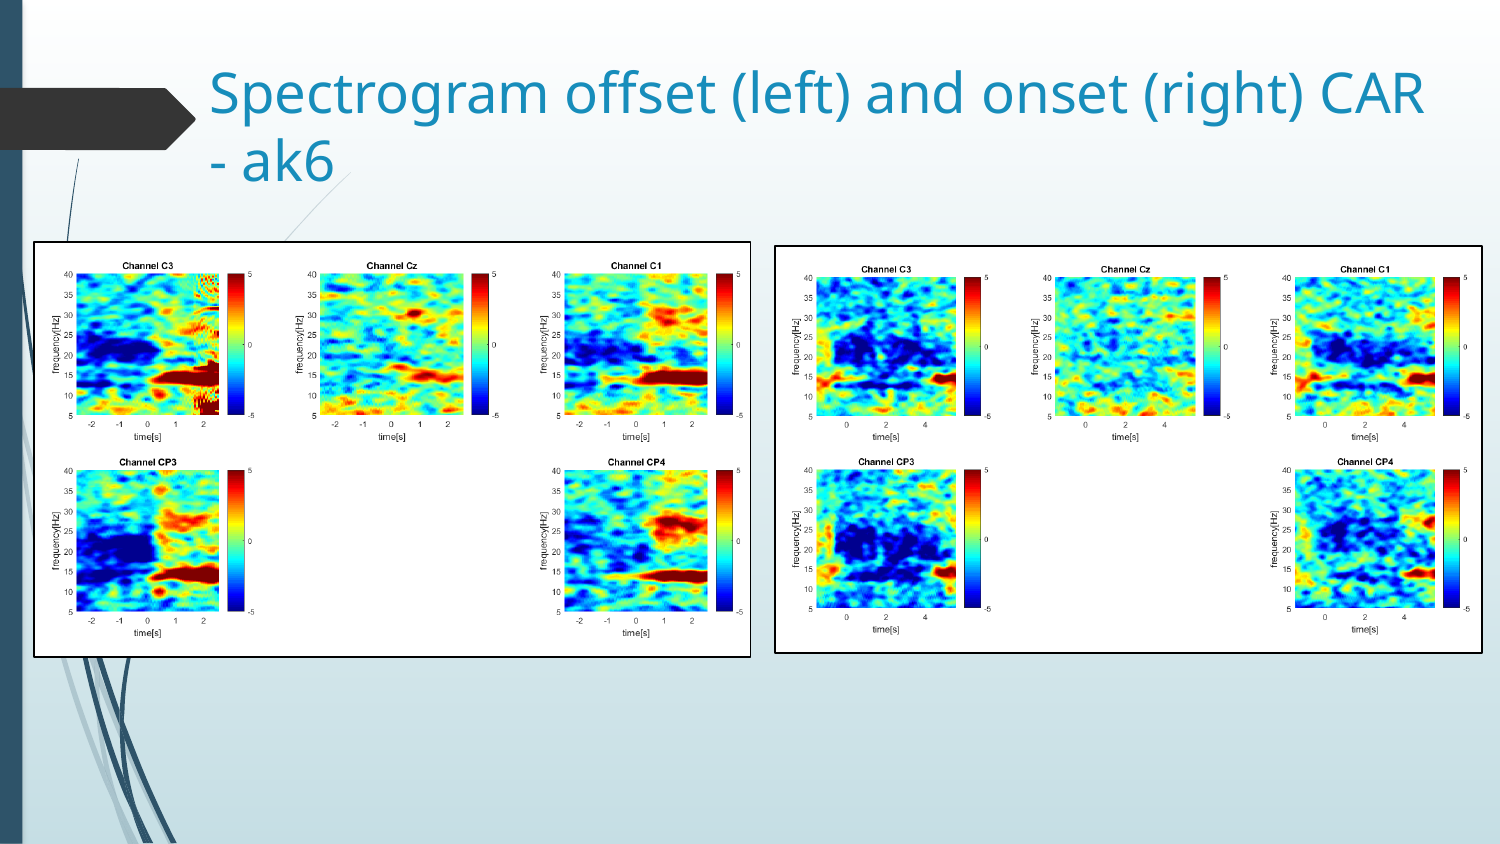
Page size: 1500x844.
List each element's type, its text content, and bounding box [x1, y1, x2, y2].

picture [34, 242, 751, 657]
picture [775, 246, 1482, 653]
title Spectrogram offset (left) and onset (right) CAR - ak6 [194, 71, 1469, 208]
